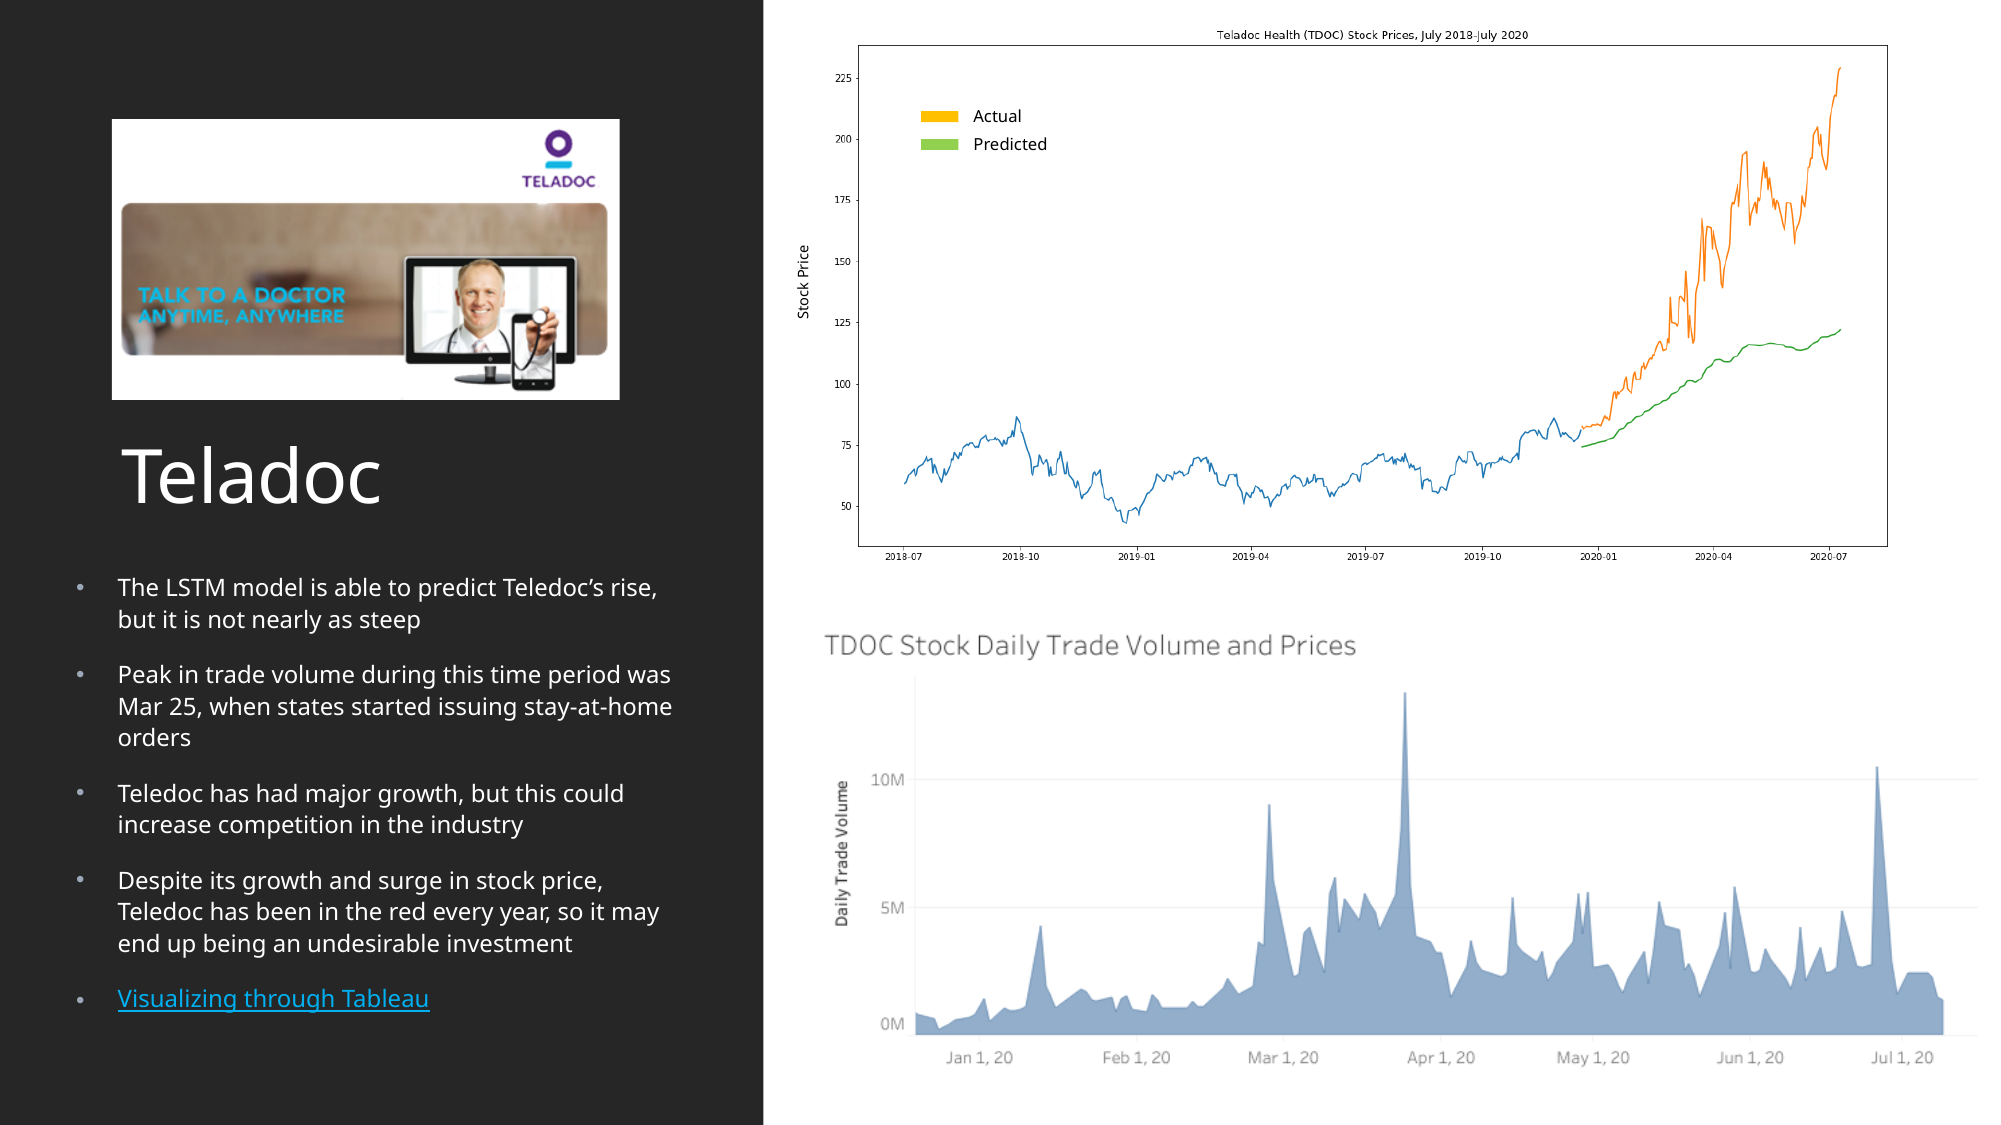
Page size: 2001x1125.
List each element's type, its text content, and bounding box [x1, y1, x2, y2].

picture [111, 118, 621, 401]
text_box Stock Price [786, 222, 819, 335]
title Teladoc [106, 247, 684, 528]
text_box The LSTM model is able to predict Teledoc’s rise, but it is not nearly as steep Peak in trade volume during this time period was Mar 25, when states started issuing stay-at-home orders Teledoc has had major growth, but this could increase competition in the industry Despite its growth and surge in stock price, Teledoc has been in the red every year, so it may end up being an undesirable investment Visualizing through Tableau [61, 562, 704, 1029]
picture [818, 11, 1979, 1085]
